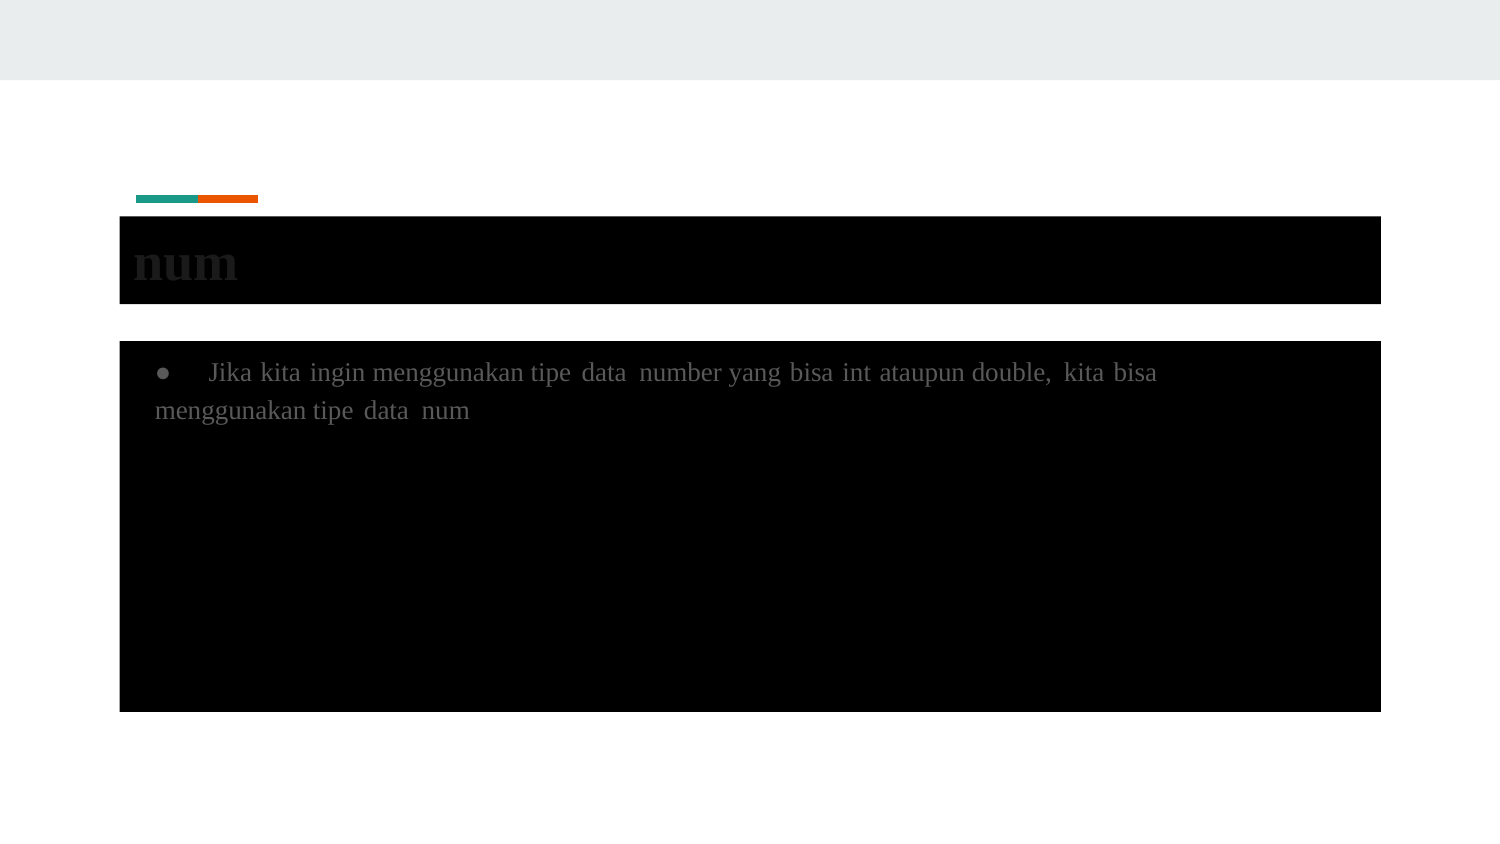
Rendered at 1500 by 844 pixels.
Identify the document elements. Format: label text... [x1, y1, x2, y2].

text_box num [119, 216, 1381, 305]
text_box [0, 0, 1500, 81]
text_box ● Jika kita ingin menggunakan tipe data number yang bisa int ataupun double, kita bisa menggunakan tipe data num [119, 341, 1381, 712]
